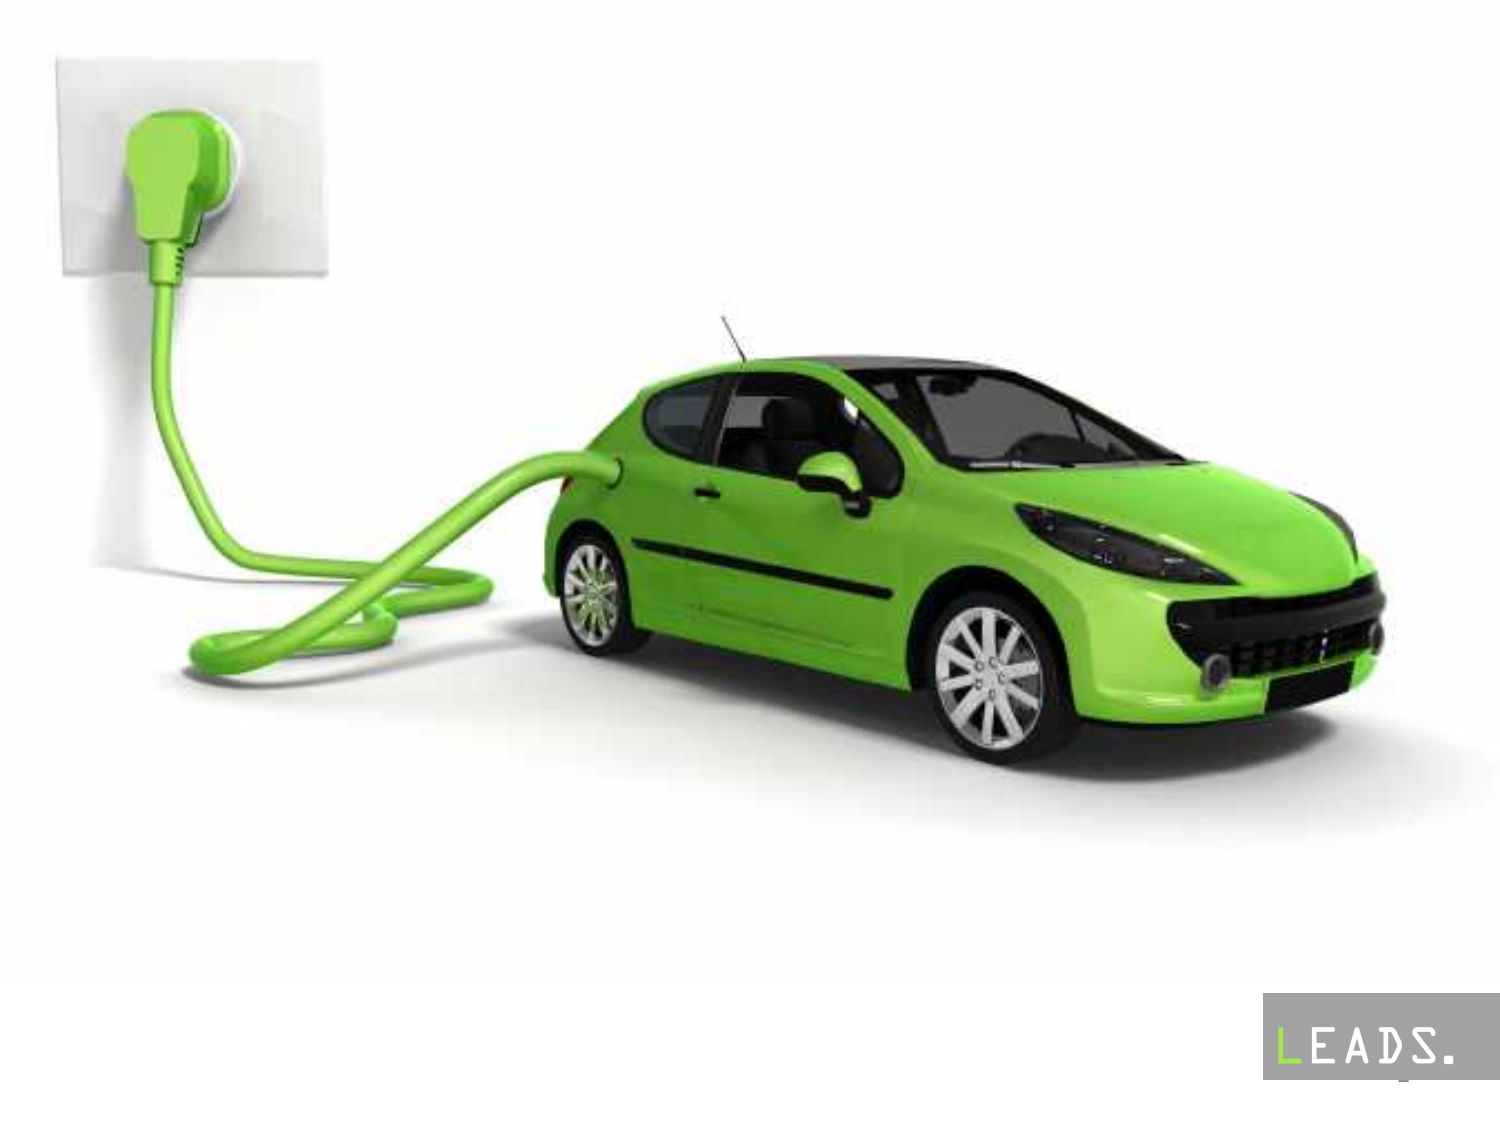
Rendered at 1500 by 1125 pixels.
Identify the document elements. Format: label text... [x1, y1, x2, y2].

picture [1263, 993, 1500, 1080]
picture [0, 0, 1500, 982]
slide_number 2 [1074, 1042, 1425, 1103]
